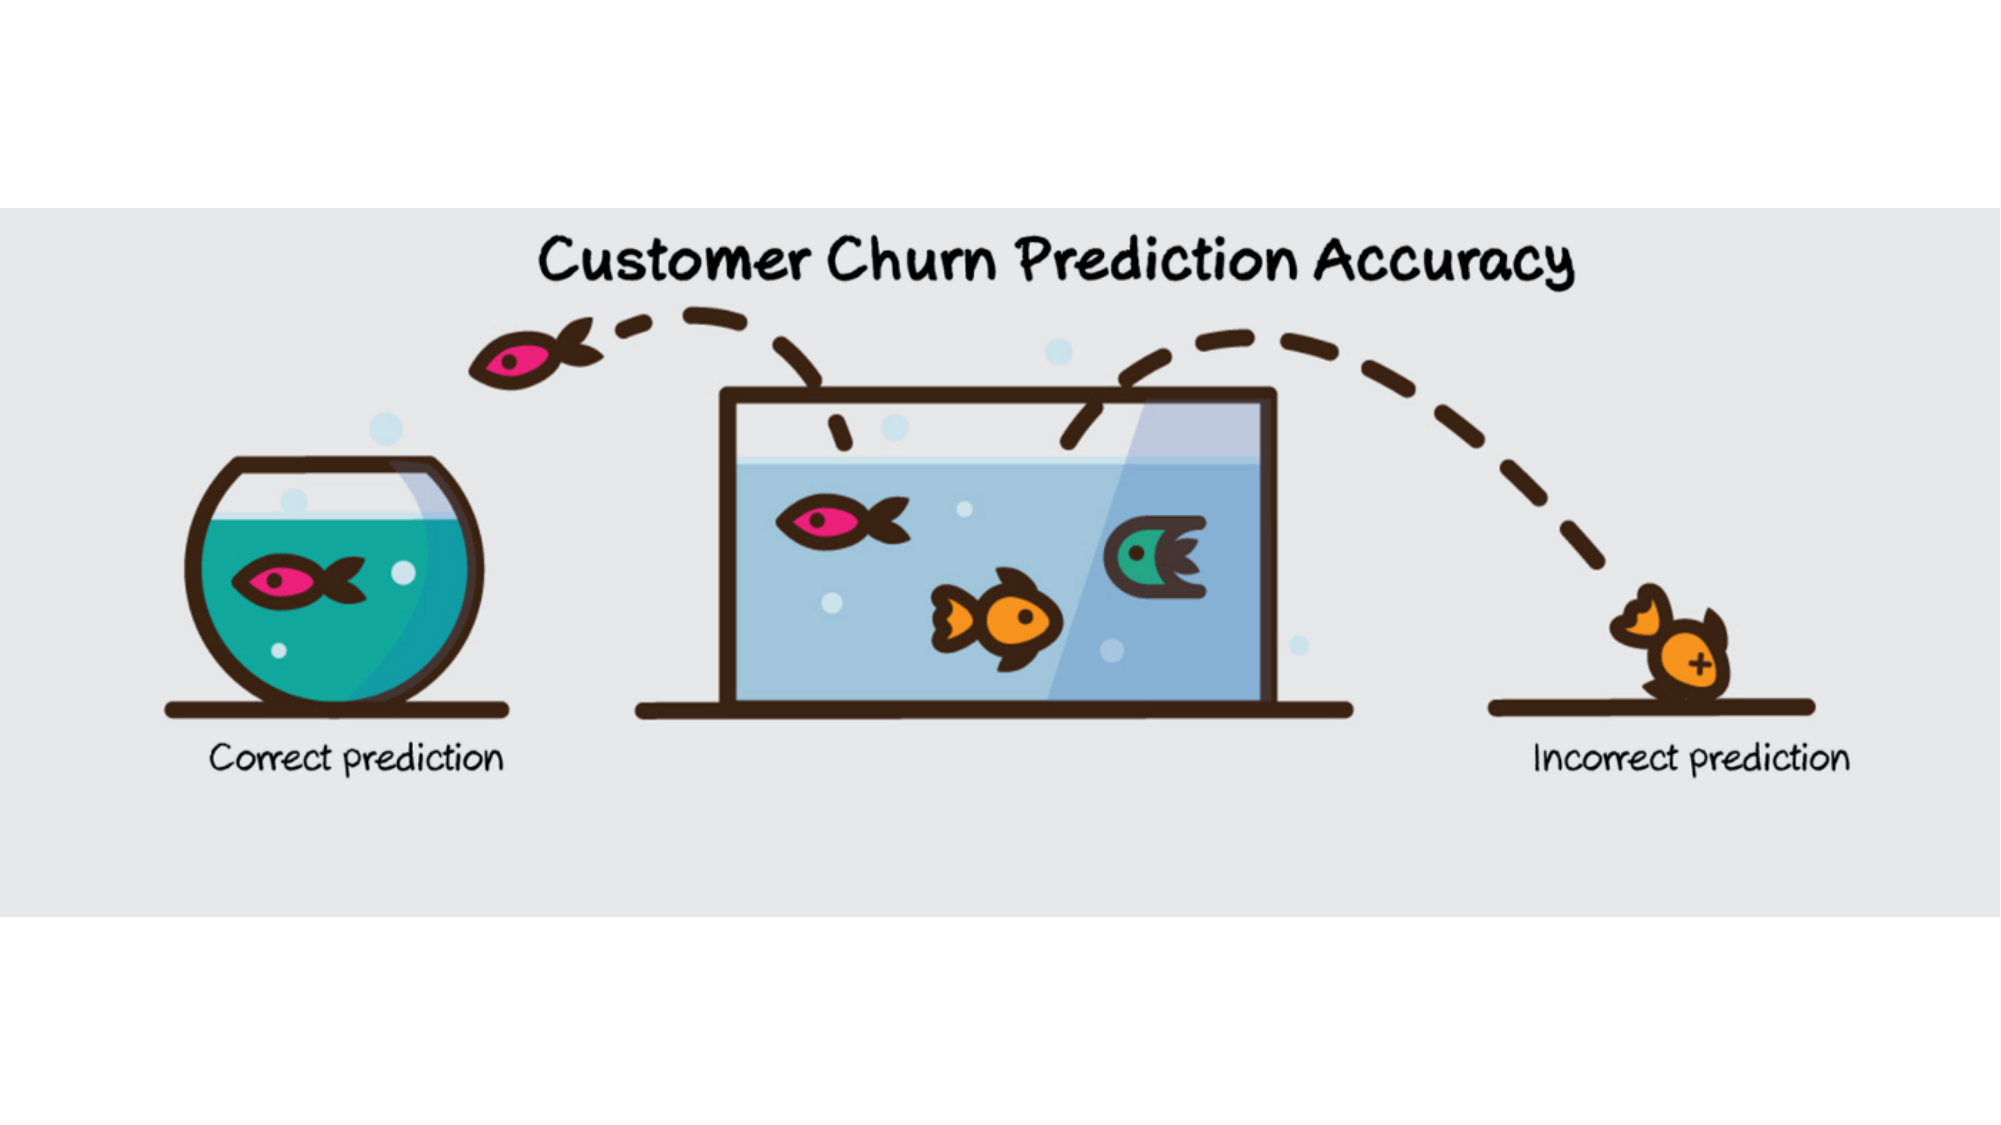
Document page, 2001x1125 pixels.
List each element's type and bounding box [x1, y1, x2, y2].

picture [0, 207, 2000, 917]
